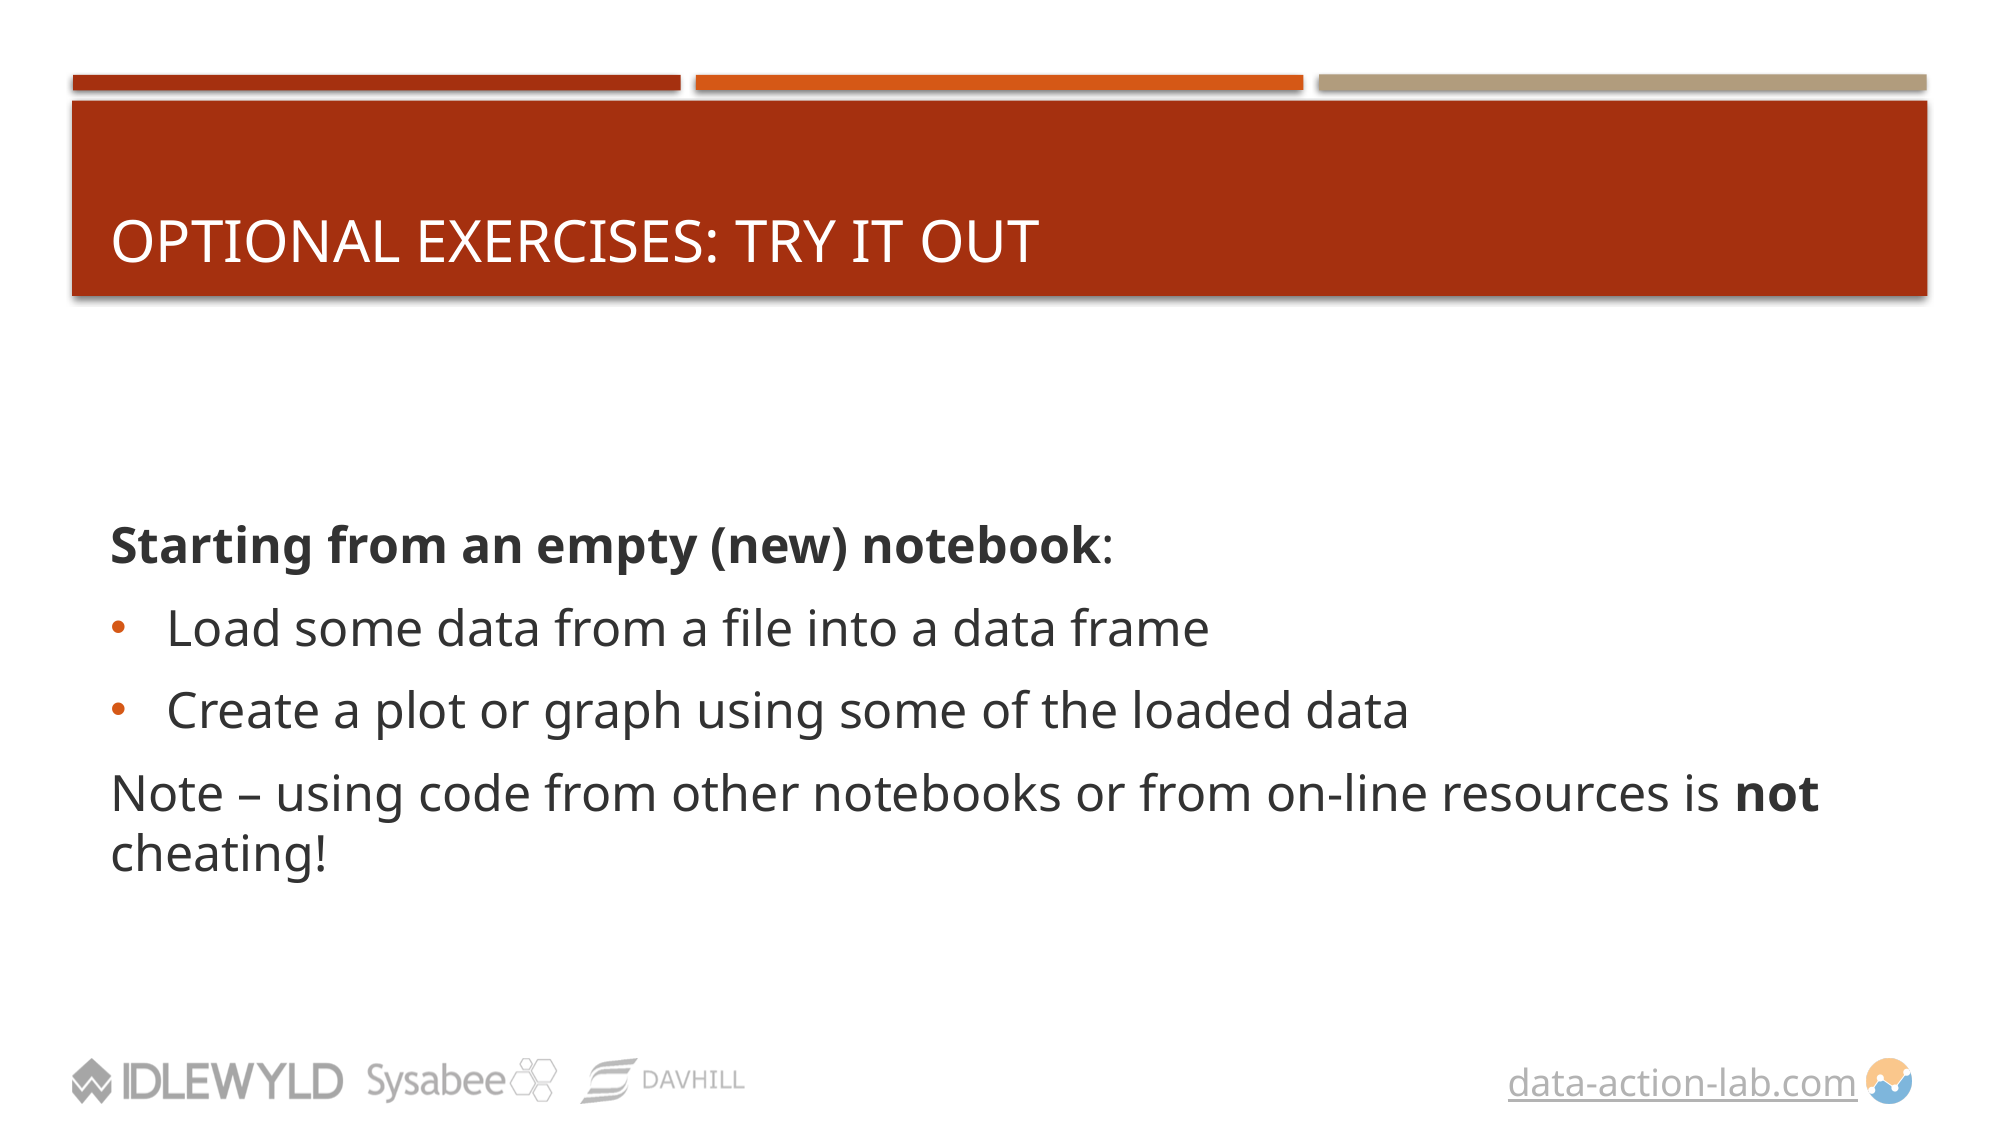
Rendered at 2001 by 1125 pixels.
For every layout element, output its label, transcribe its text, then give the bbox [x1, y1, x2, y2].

title Optional Exercises: Try It OUt [95, 115, 1905, 282]
list Starting from an empty (new) notebook: Load some data from a file into a data frame Create a plot or graph using some of the loaded data Note – using code from other notebooks or from on-line resources is not cheating! [95, 357, 1905, 1037]
picture [72, 1058, 745, 1104]
